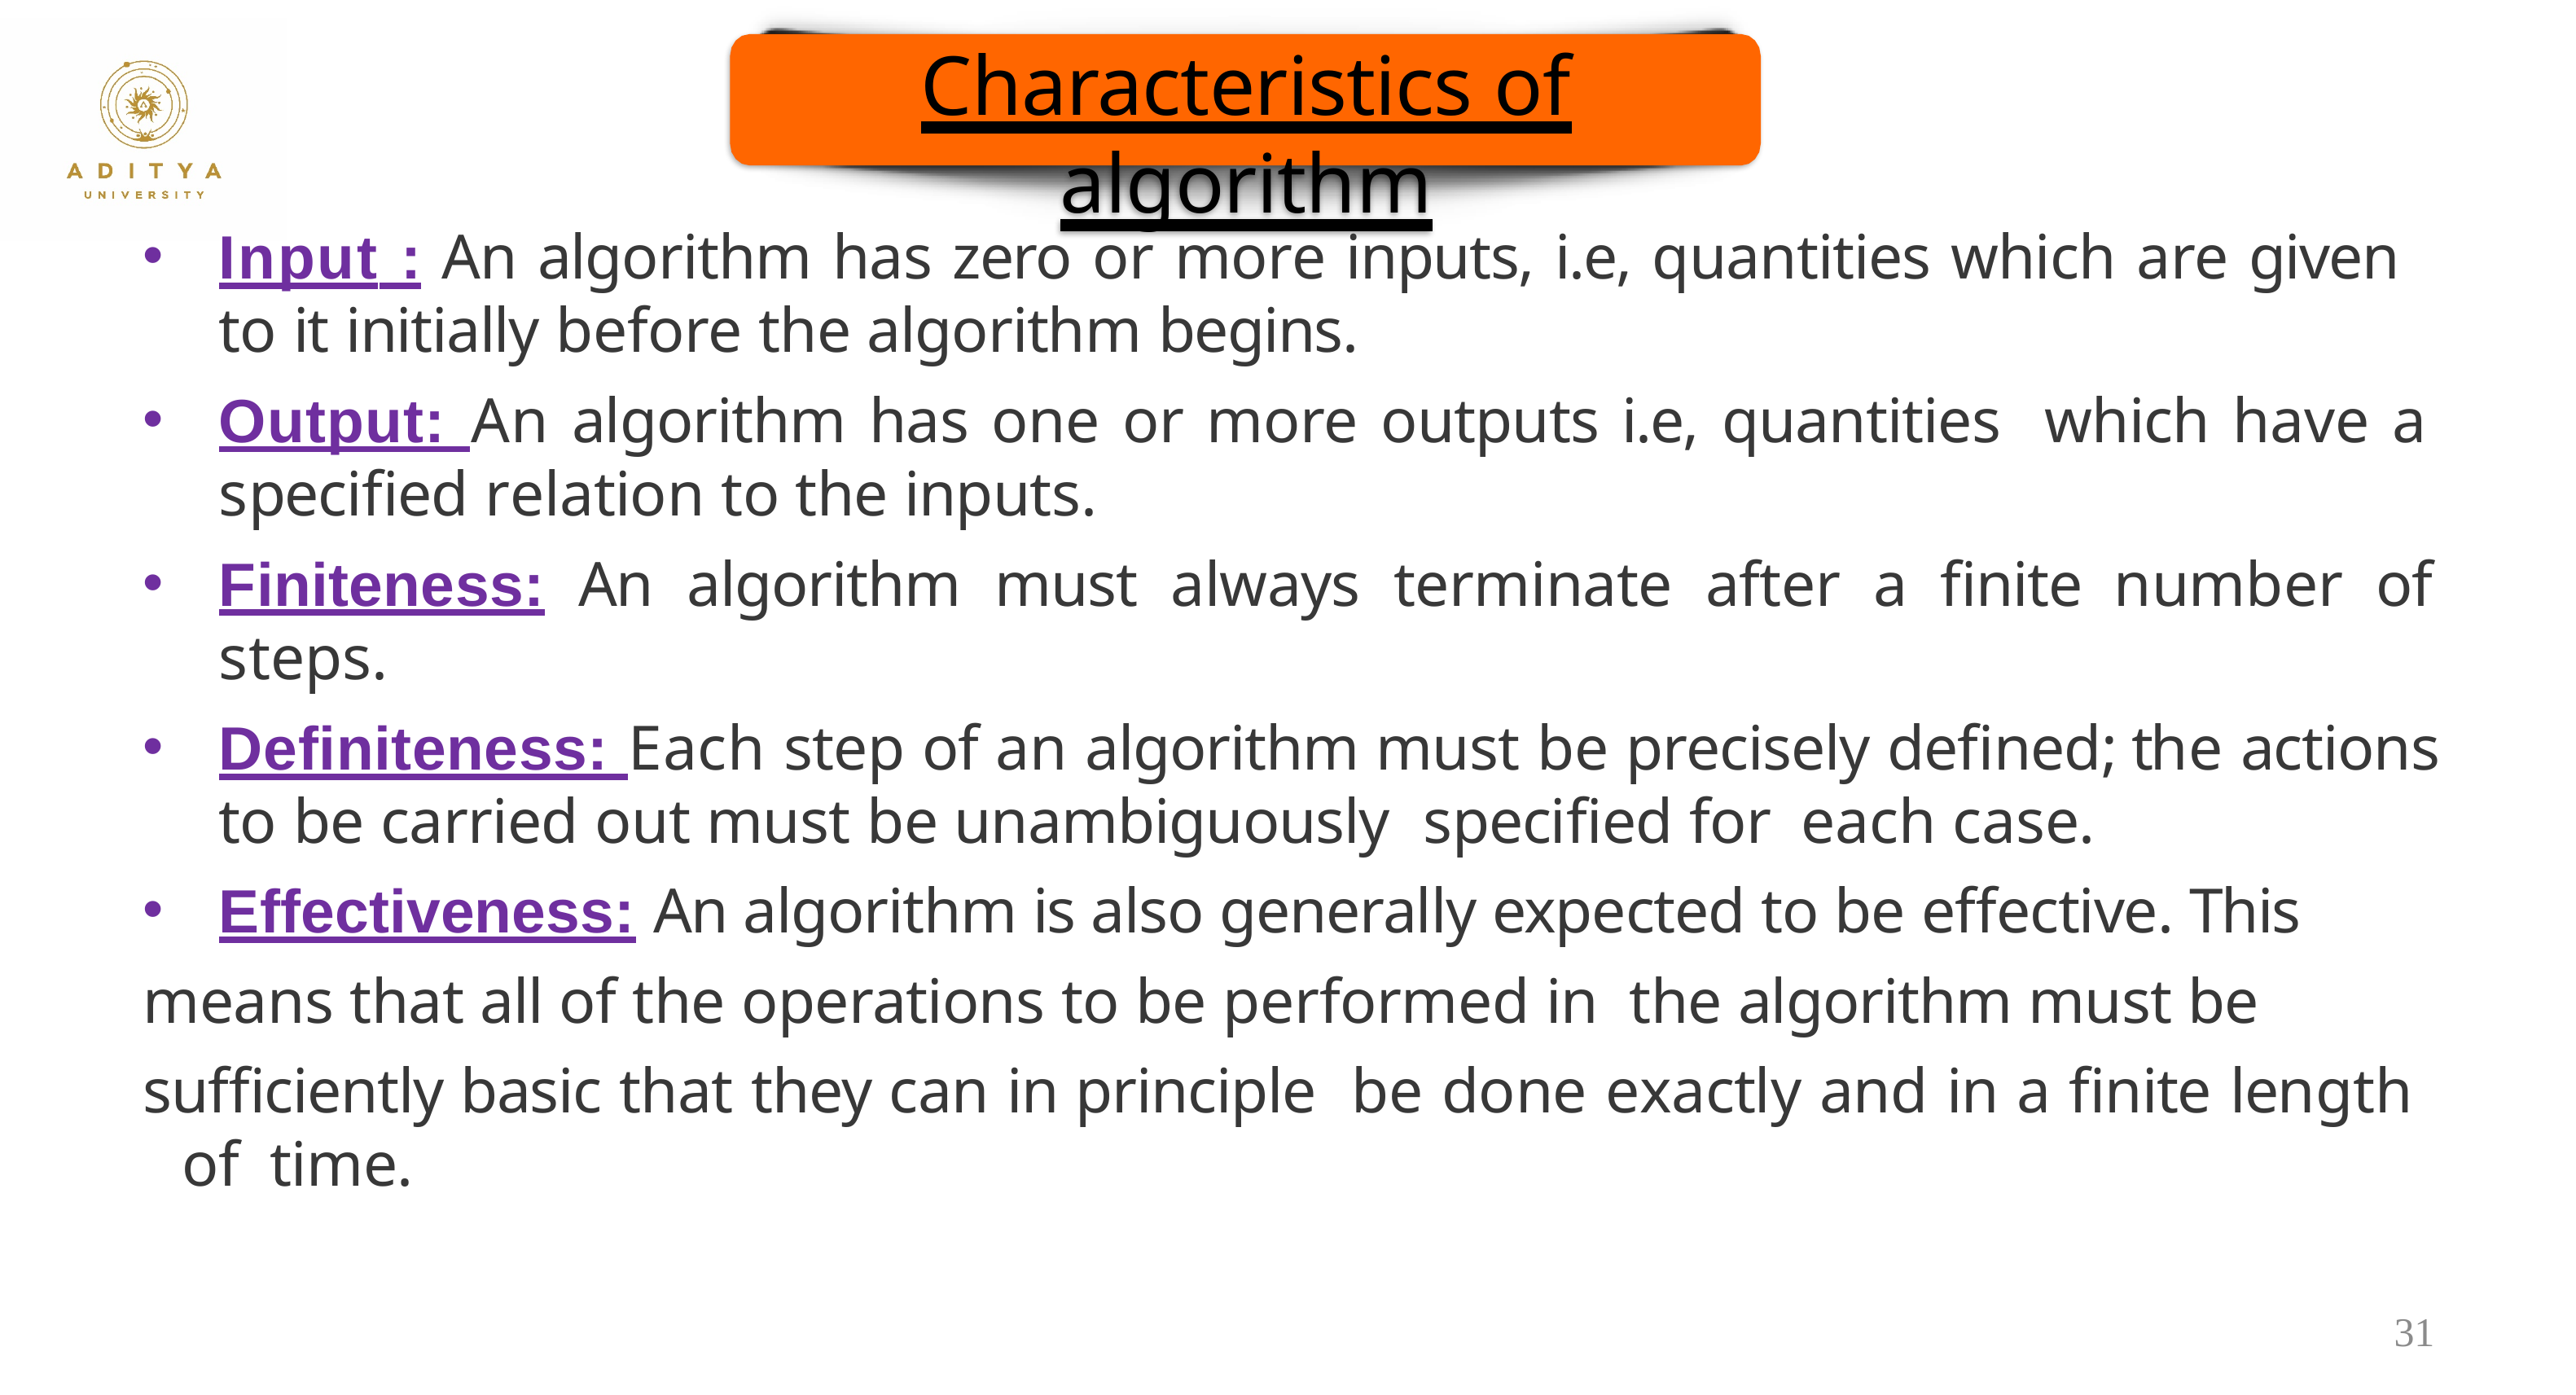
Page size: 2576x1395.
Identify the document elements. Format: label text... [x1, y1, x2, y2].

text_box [710, 0, 1822, 309]
slide_number 31 [1845, 1292, 2447, 1367]
picture [0, 18, 287, 241]
text_box Input : An algorithm has zero or more inputs, i.e, quantities which are given to it initially before the algorithm begins. Output: An algorithm has one or more outputs i.e, quantities which have a specified relation to the inputs. Finiteness: An algorithm must always terminate after a finite number of steps. Definiteness: Each step of an algorithm must be precisely defined; the actions to be carried out must be unambiguously specified for each case. Effectiveness: An algorithm is also generally expected to be effective. This means that all of the operations to be performed in the algorithm must be sufficiently basic that they can in principle be done exactly and in a finite length of time. [129, 212, 2534, 1204]
